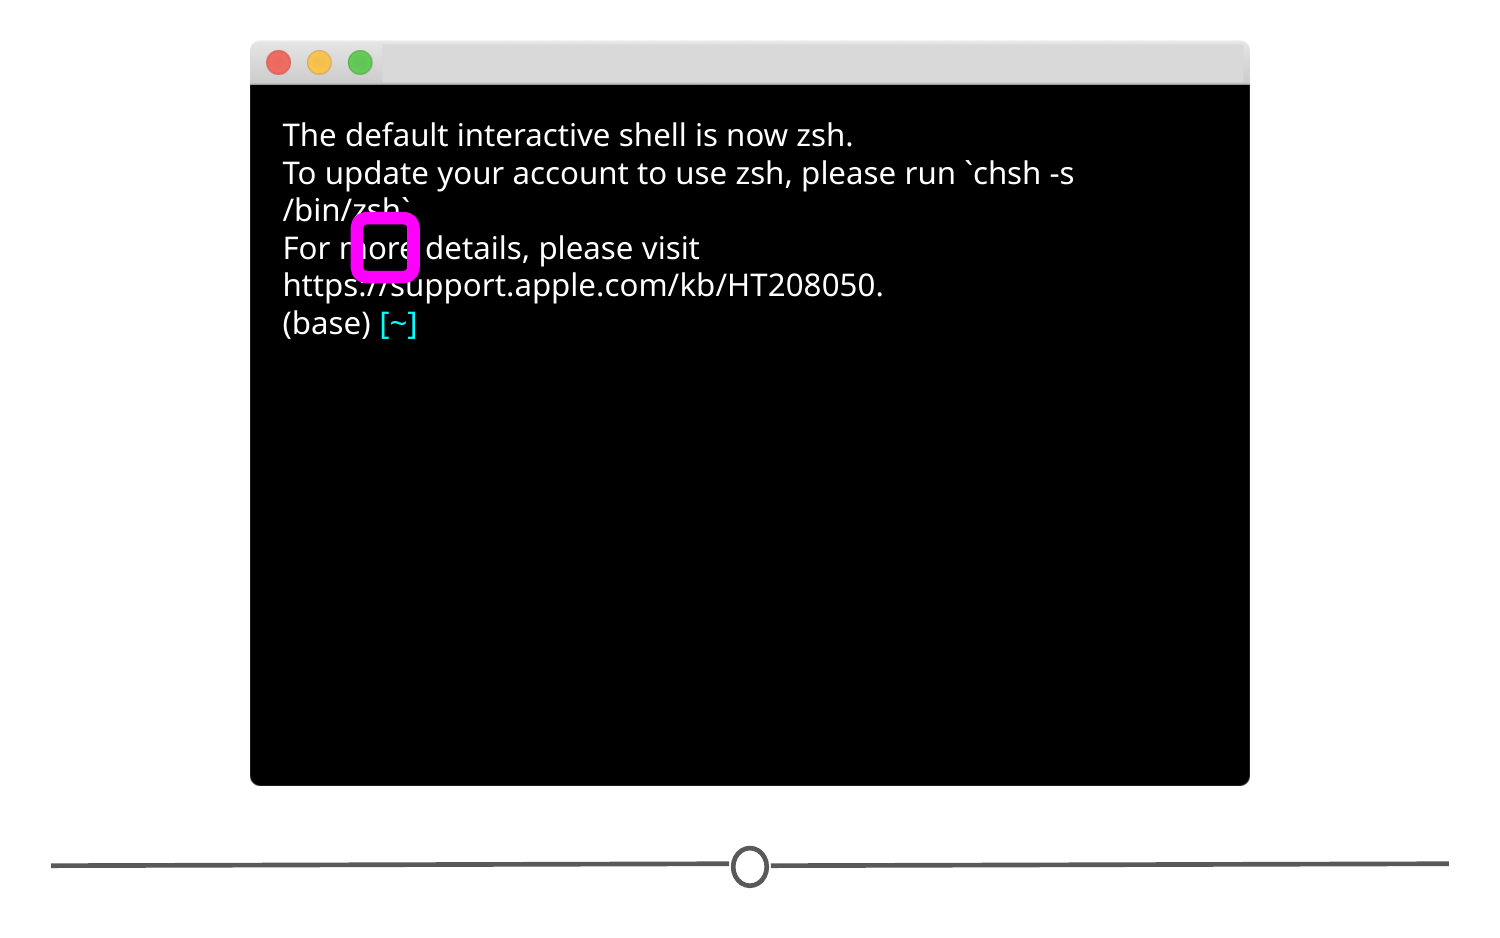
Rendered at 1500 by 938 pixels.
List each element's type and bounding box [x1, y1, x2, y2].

picture [249, 40, 1251, 786]
